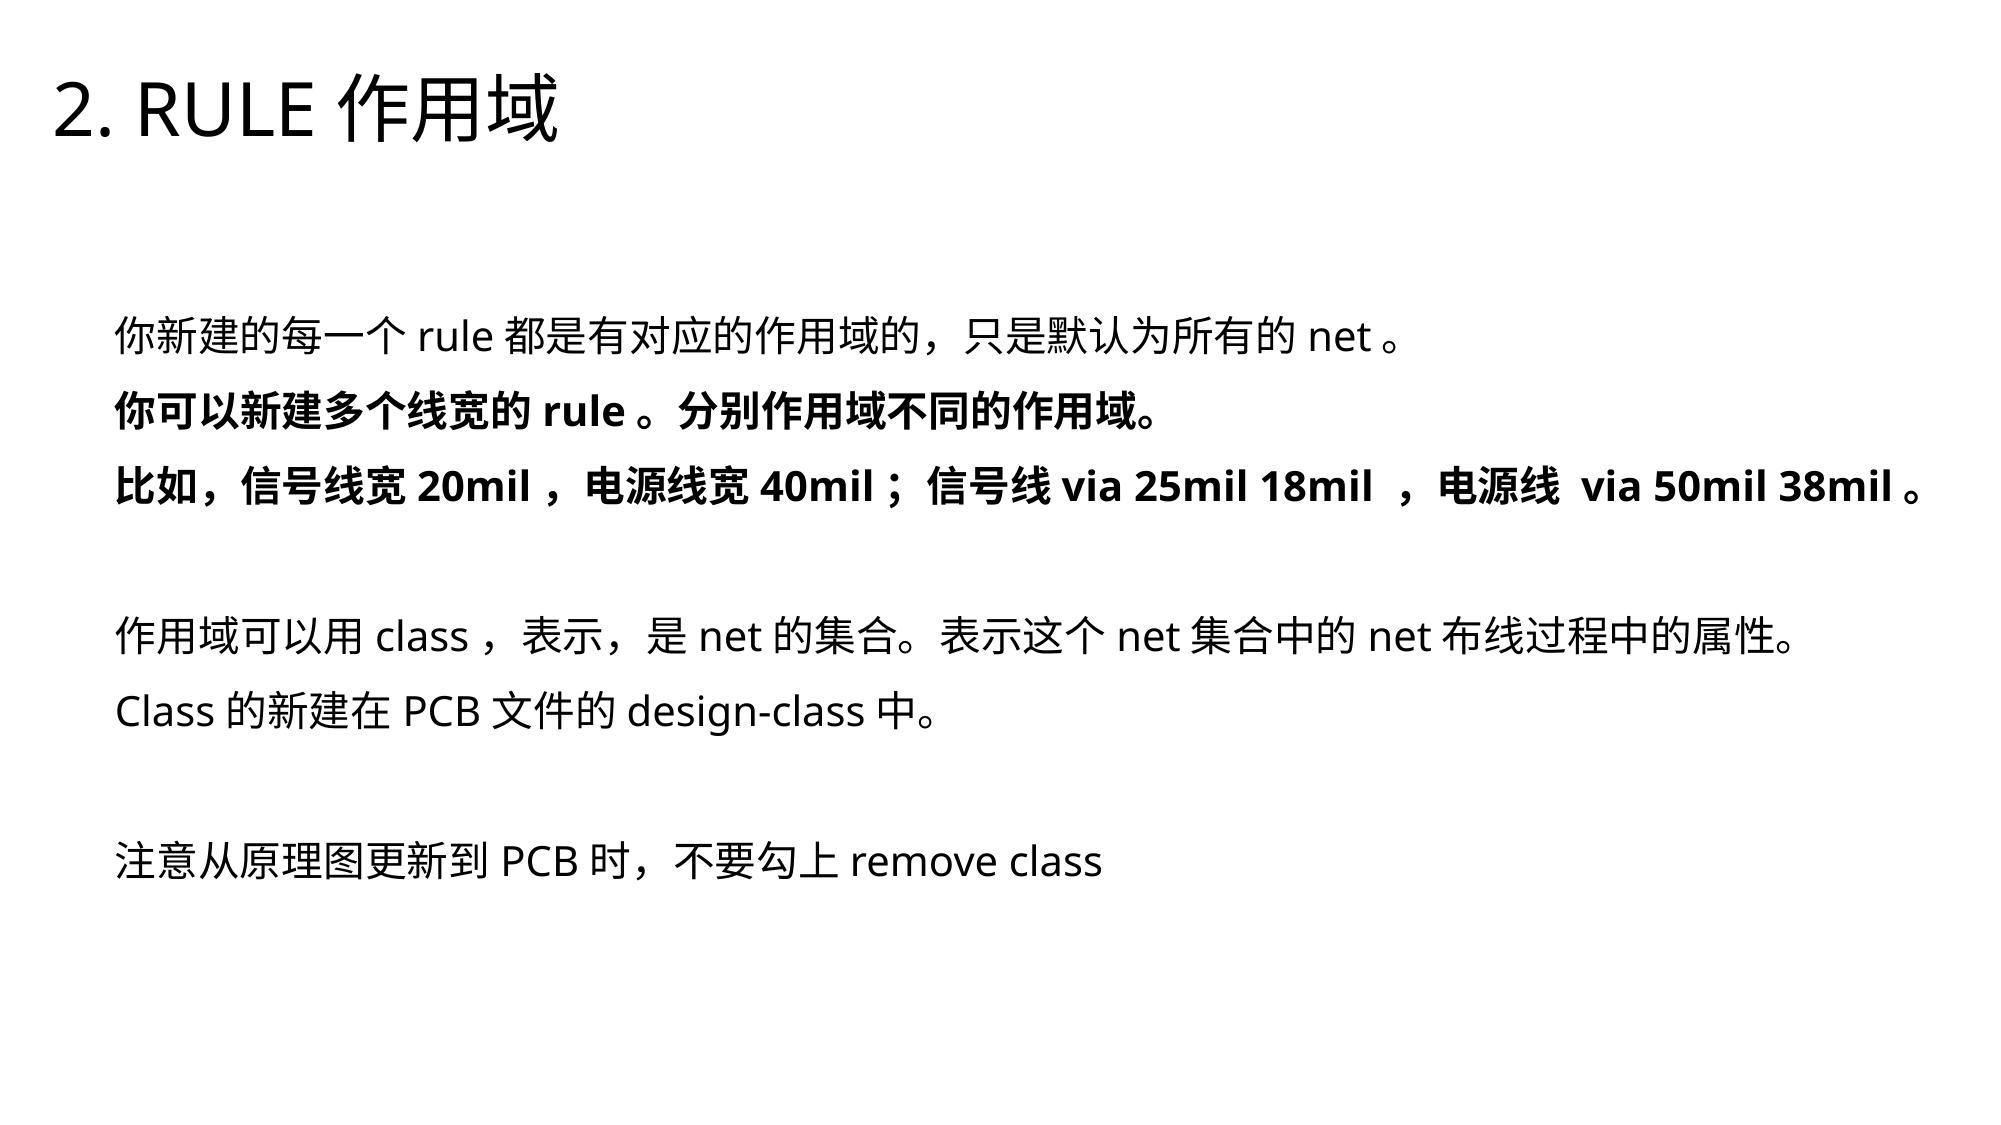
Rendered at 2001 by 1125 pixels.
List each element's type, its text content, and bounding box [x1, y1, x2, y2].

text_box 你新建的每一个rule都是有对应的作用域的，只是默认为所有的net。 你可以新建多个线宽的rule。分别作用域不同的作用域。 比如，信号线宽20mil，电源线宽40mil；信号线via 25mil 18mil ，电源线 via 50mil 38mil。 作用域可以用class，表示，是net的集合。表示这个net集合中的net布线过程中的属性。 Class的新建在PCB文件的design-class中。 注意从原理图更新到PCB时，不要勾上remove class [99, 277, 2000, 892]
text_box 2. RULE作用域 [37, 54, 840, 159]
